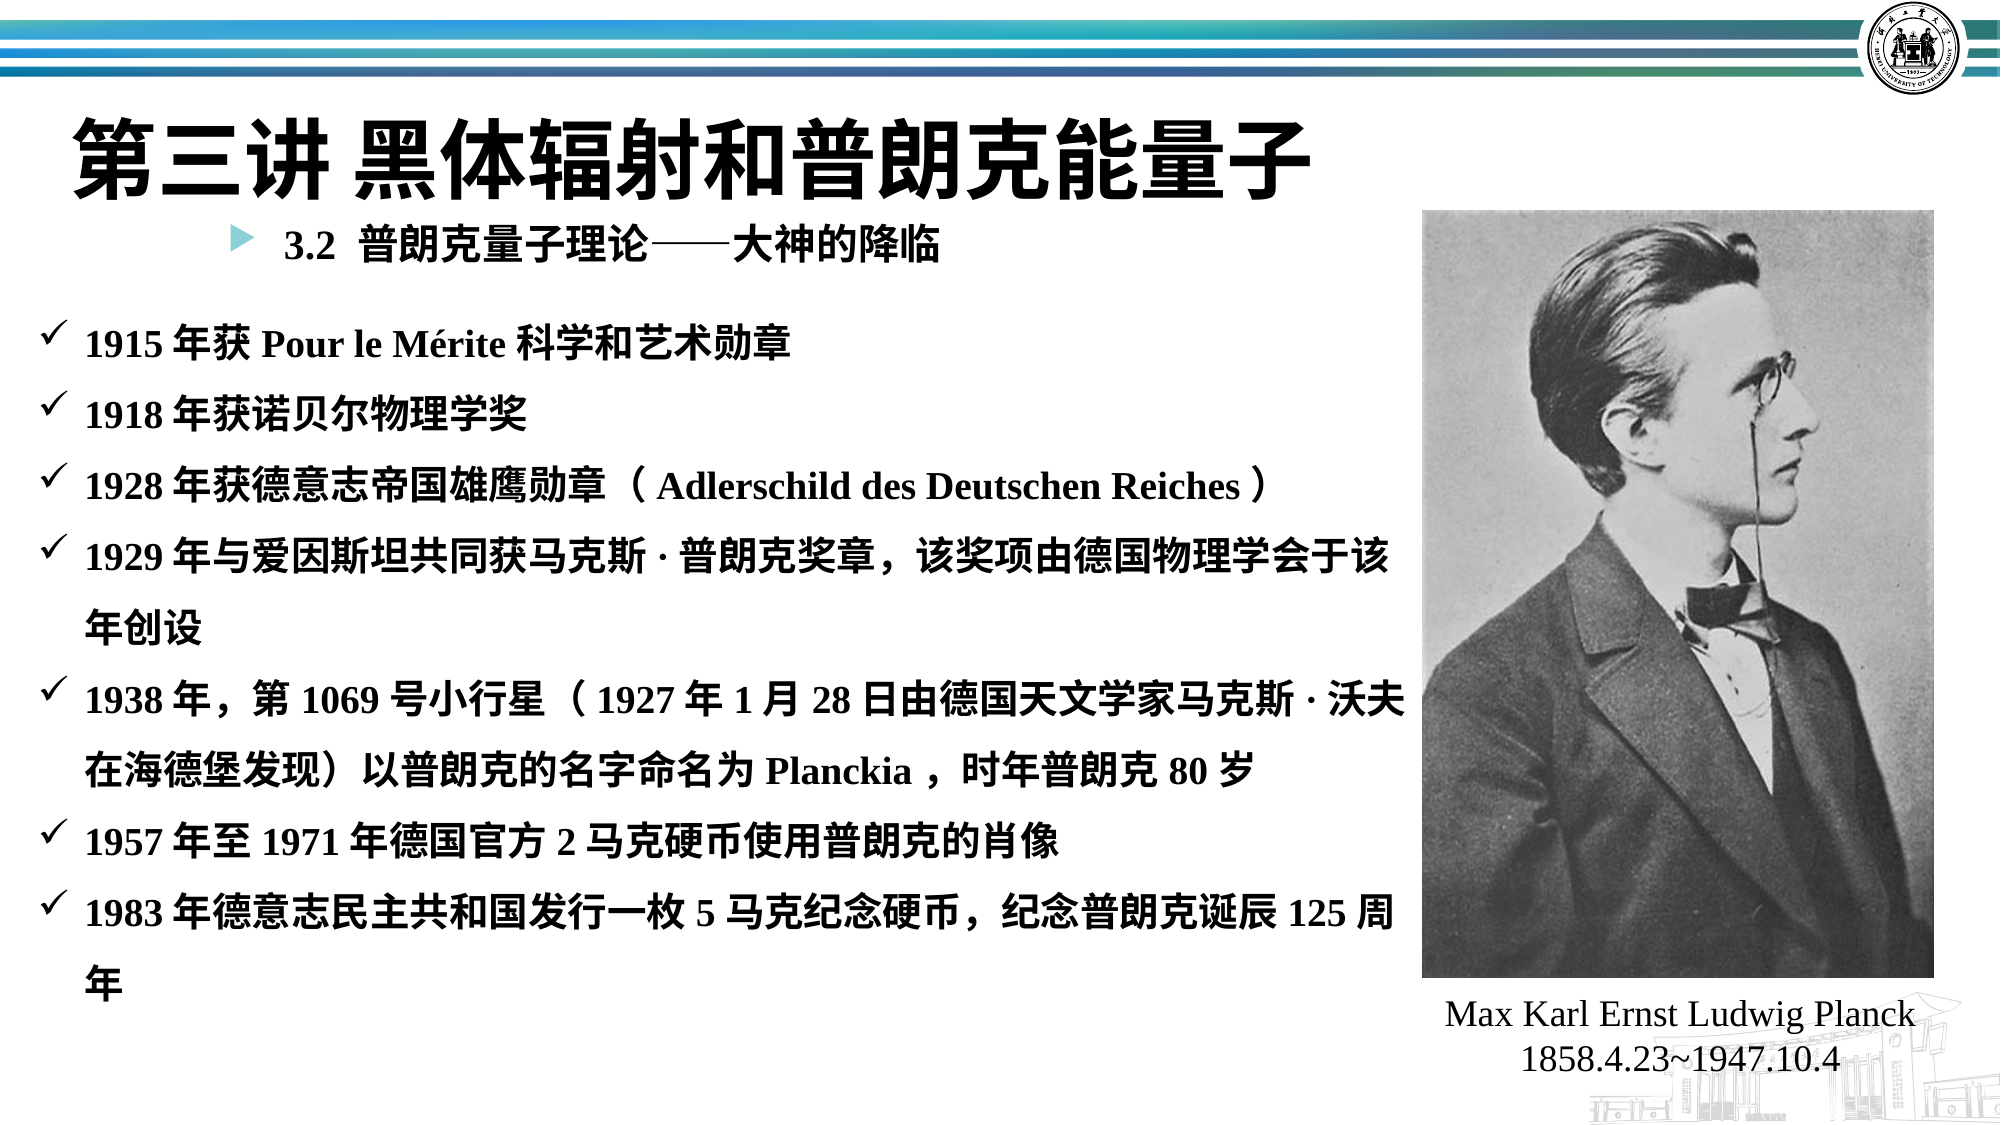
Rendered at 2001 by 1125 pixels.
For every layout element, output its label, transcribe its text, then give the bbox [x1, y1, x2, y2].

title 第三讲 黑体辐射和普朗克能量子 [55, 78, 1688, 210]
text_box 1915年获Pour le Mérite科学和艺术勋章 1918年获诺贝尔物理学奖 1928年获德意志帝国雄鹰勋章（Adlerschild des Deutschen Reiches） 1929年与爱因斯坦共同获马克斯·普朗克奖章，该奖项由德国物理学会于该年创设 1938年，第1069号小行星（1927年1月28日由德国天文学家马克斯·沃夫在海德堡发现）以普朗克的名字命名为Planckia，时年普朗克80岁 1957年至1971年德国官方2马克硬币使用普朗克的肖像 1983年德意志民主共和国发行一枚5马克纪念硬币，纪念普朗克诞辰125周年 [22, 286, 1376, 1014]
text_box 3.2 普朗克量子理论——大神的降临 [213, 210, 1022, 283]
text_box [1376, 210, 1985, 1088]
